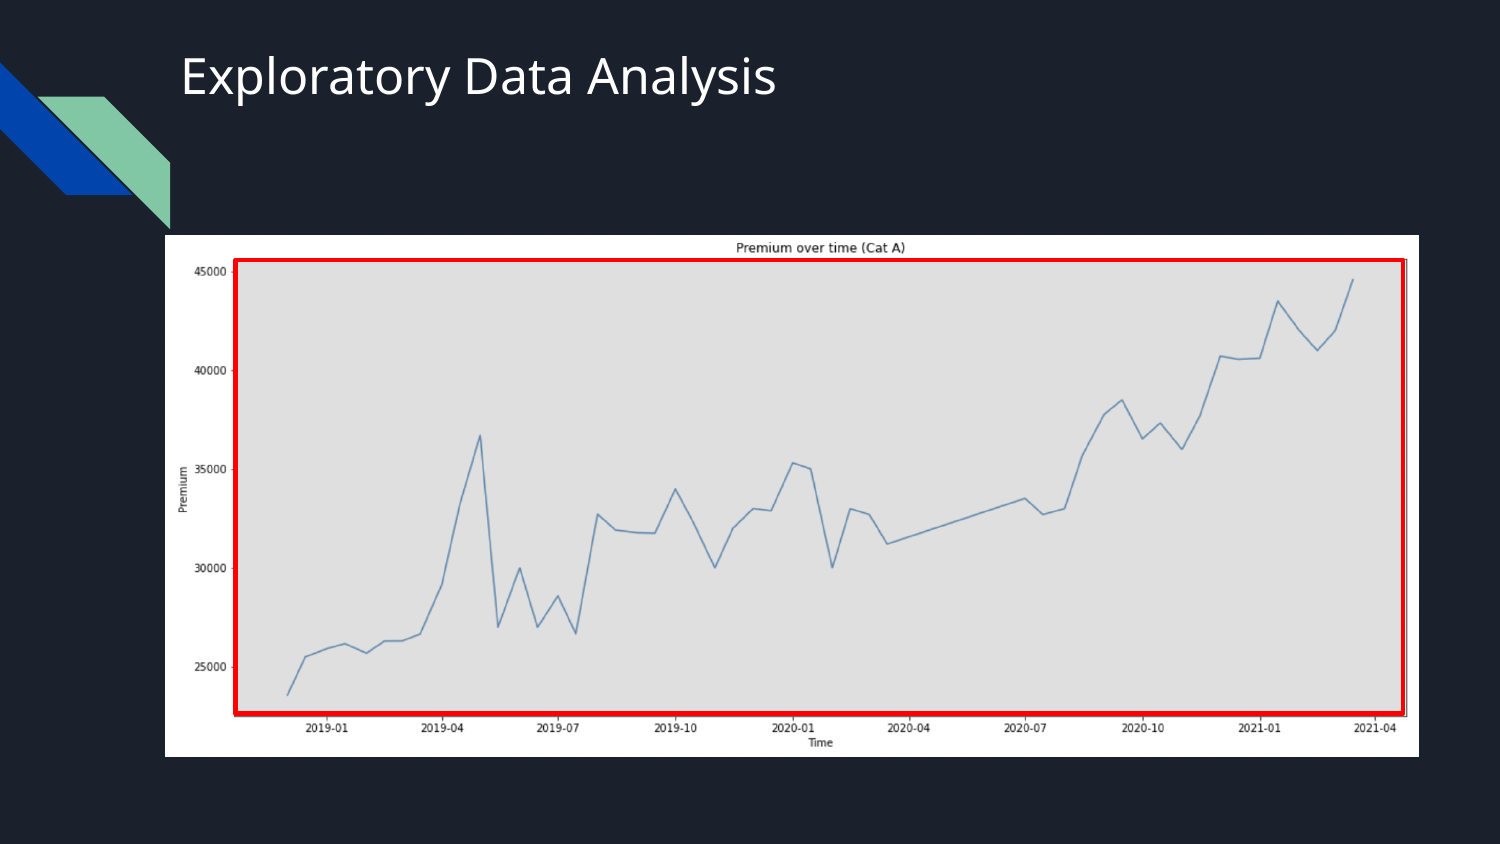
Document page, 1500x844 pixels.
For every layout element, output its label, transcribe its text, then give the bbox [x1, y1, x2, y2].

text_box Exploratory Data Analysis [165, 0, 1107, 125]
picture [165, 234, 1419, 757]
